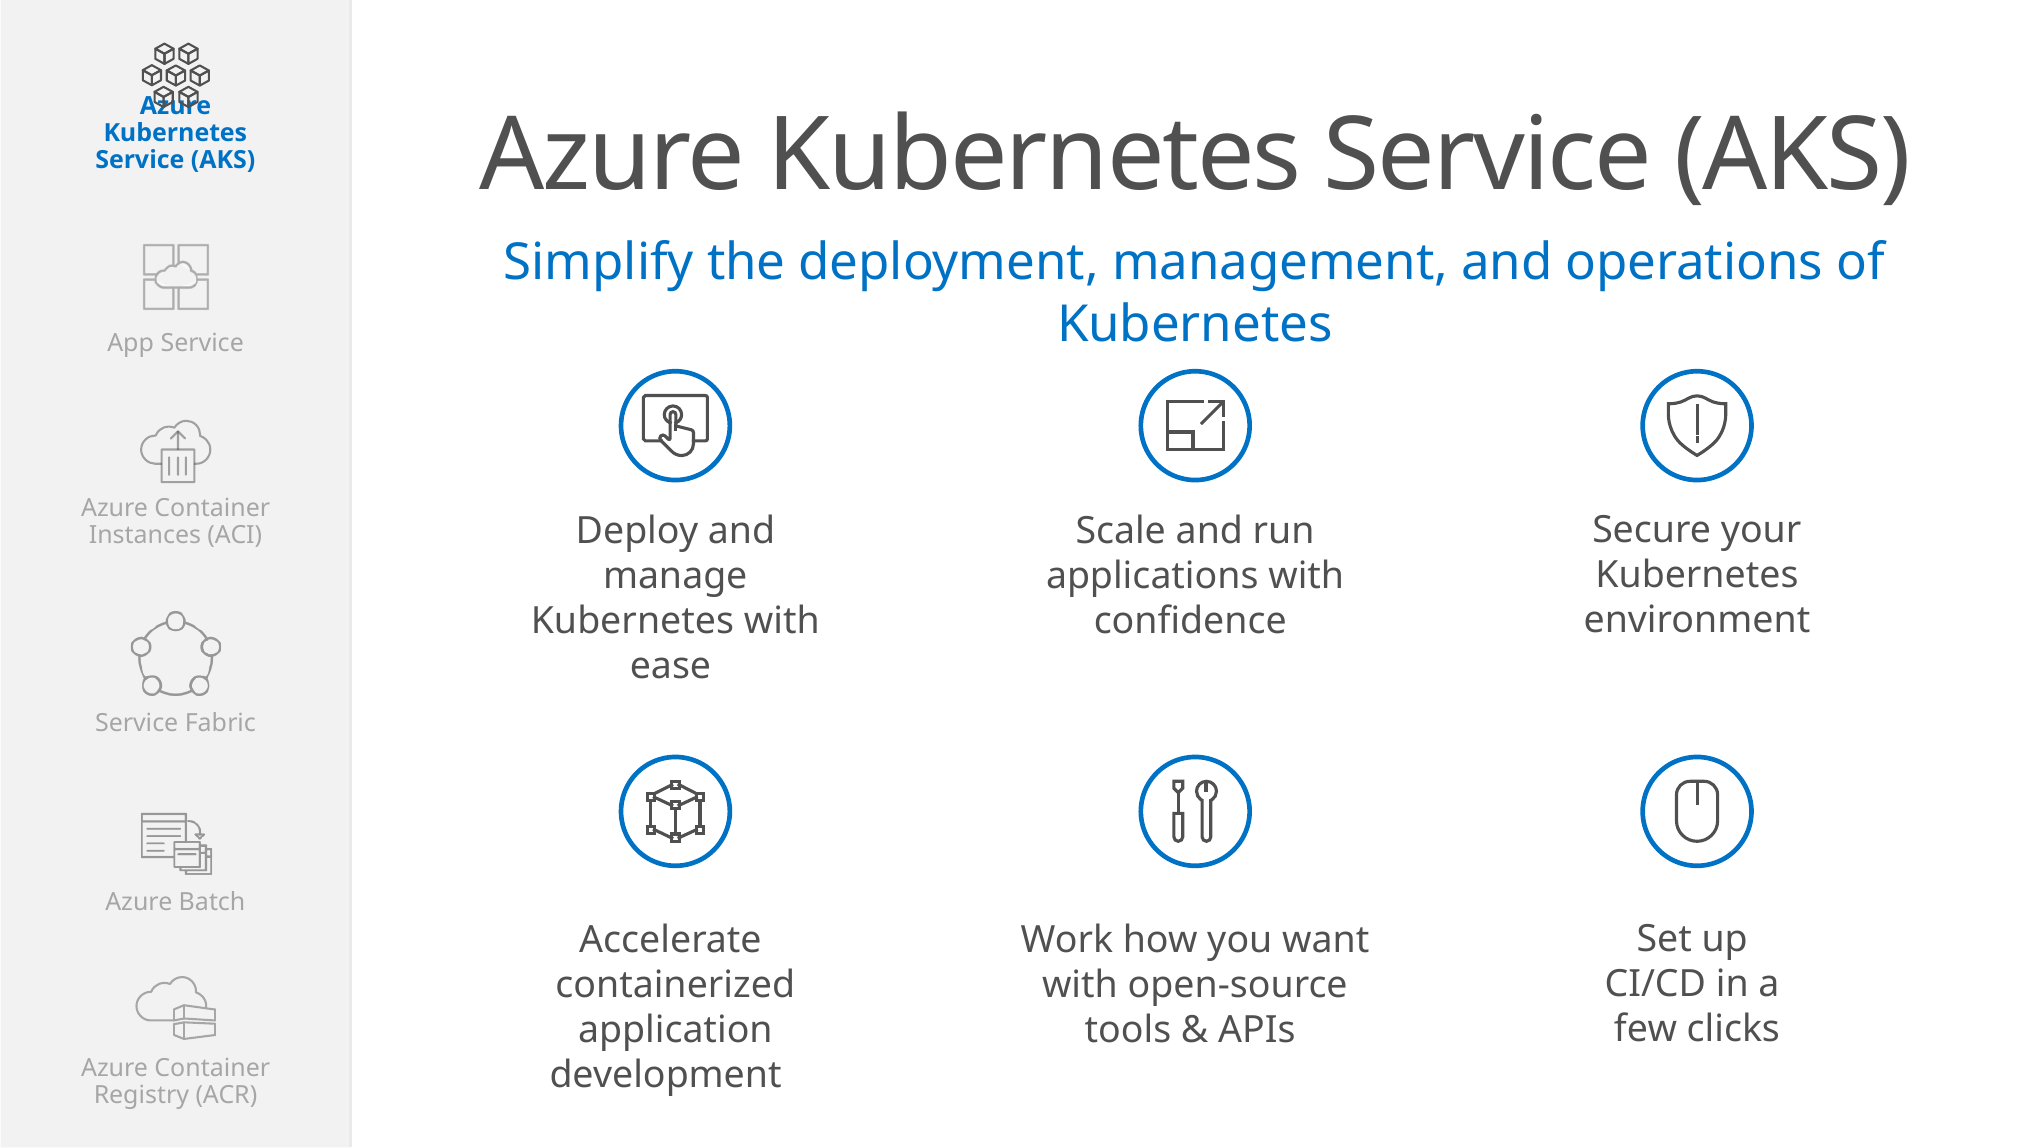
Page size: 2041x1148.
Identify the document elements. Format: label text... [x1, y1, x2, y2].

text_box Set up CI/CD in a few clicks [1554, 890, 1840, 1074]
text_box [139, 419, 212, 484]
text_box App Service [63, 308, 288, 373]
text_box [63, 606, 288, 753]
text_box [621, 371, 730, 481]
text_box Simplify the deployment, management, and operations of Kubernetes [351, 204, 2040, 376]
text_box Scale and run applications with confidence [970, 481, 1421, 665]
text_box [1642, 376, 1752, 480]
text_box Azure Container Registry (ACR) [63, 1038, 288, 1126]
text_box [1167, 401, 1224, 450]
text_box [1140, 756, 1250, 866]
text_box [621, 756, 730, 866]
text_box [0, 0, 349, 1148]
picture [141, 242, 211, 312]
text_box Secure your Kubernetes environment [1472, 480, 1923, 664]
text_box [1642, 756, 1752, 866]
text_box [1196, 781, 1217, 842]
text_box Deploy and manage Kubernetes with ease [480, 481, 871, 710]
picture [138, 806, 213, 881]
text_box Azure Container Instances (ACI) [63, 482, 288, 566]
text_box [141, 41, 211, 109]
text_box [1140, 371, 1250, 481]
text_box Azure Kubernetes Service (AKS) [351, 86, 2040, 204]
text_box Accelerate containerized application development [432, 891, 919, 1120]
text_box Azure Kubernetes Service (AKS) [63, 107, 288, 191]
text_box [1676, 781, 1718, 842]
text_box Azure Batch [63, 876, 288, 933]
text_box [134, 975, 217, 1041]
text_box [647, 781, 704, 842]
text_box Work how you want with open-source tools & APIs [978, 891, 1412, 1075]
text_box [1668, 395, 1726, 456]
text_box [1173, 781, 1183, 842]
text_box [643, 395, 708, 456]
